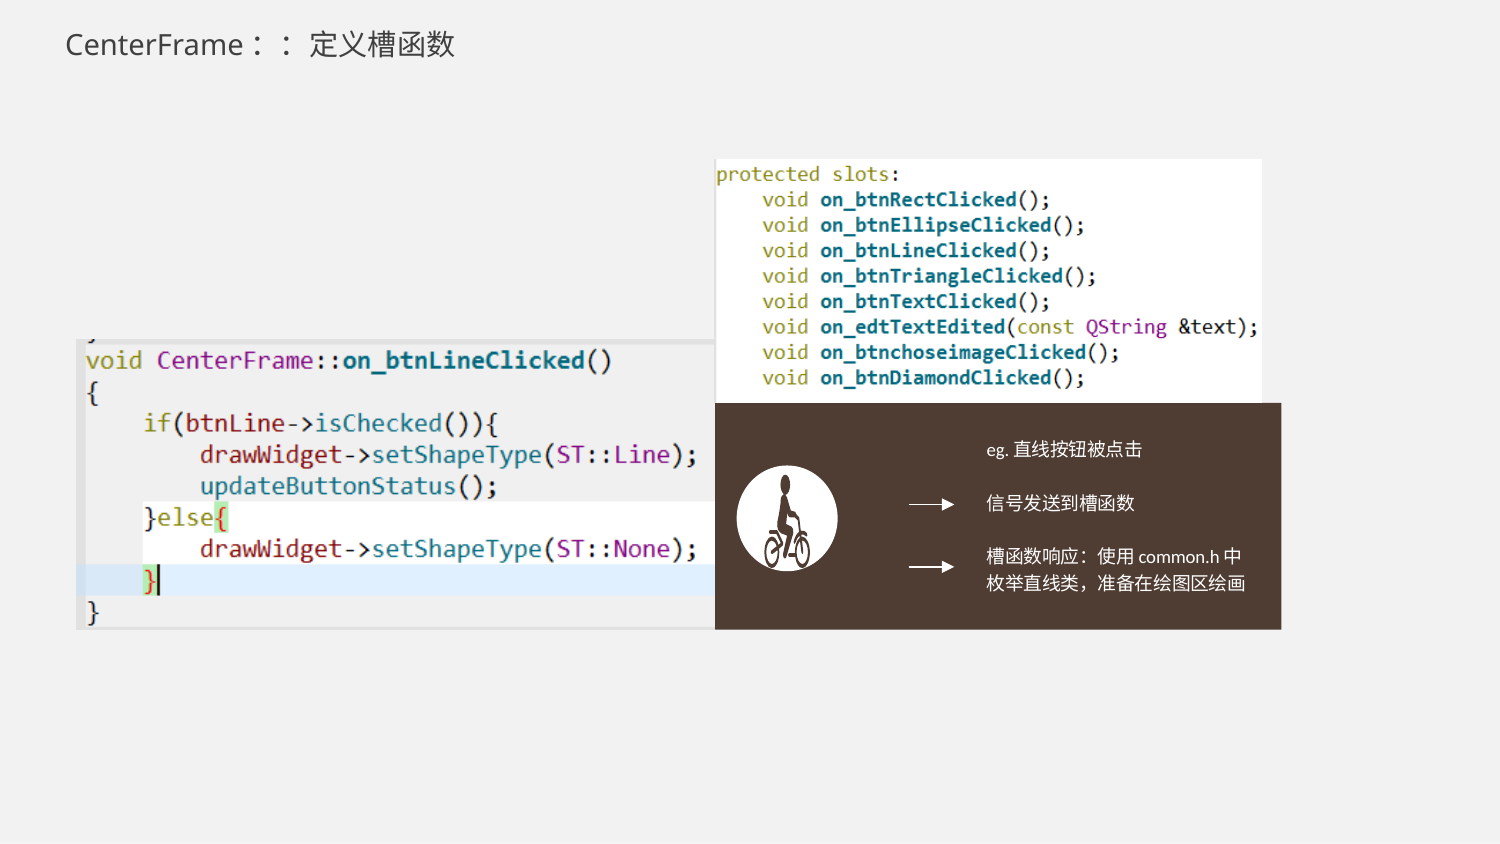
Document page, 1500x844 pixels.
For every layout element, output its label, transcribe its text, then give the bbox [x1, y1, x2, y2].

picture [76, 158, 1263, 630]
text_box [718, 402, 1282, 630]
text_box CenterFrame：：定义槽函数 [64, 32, 561, 92]
